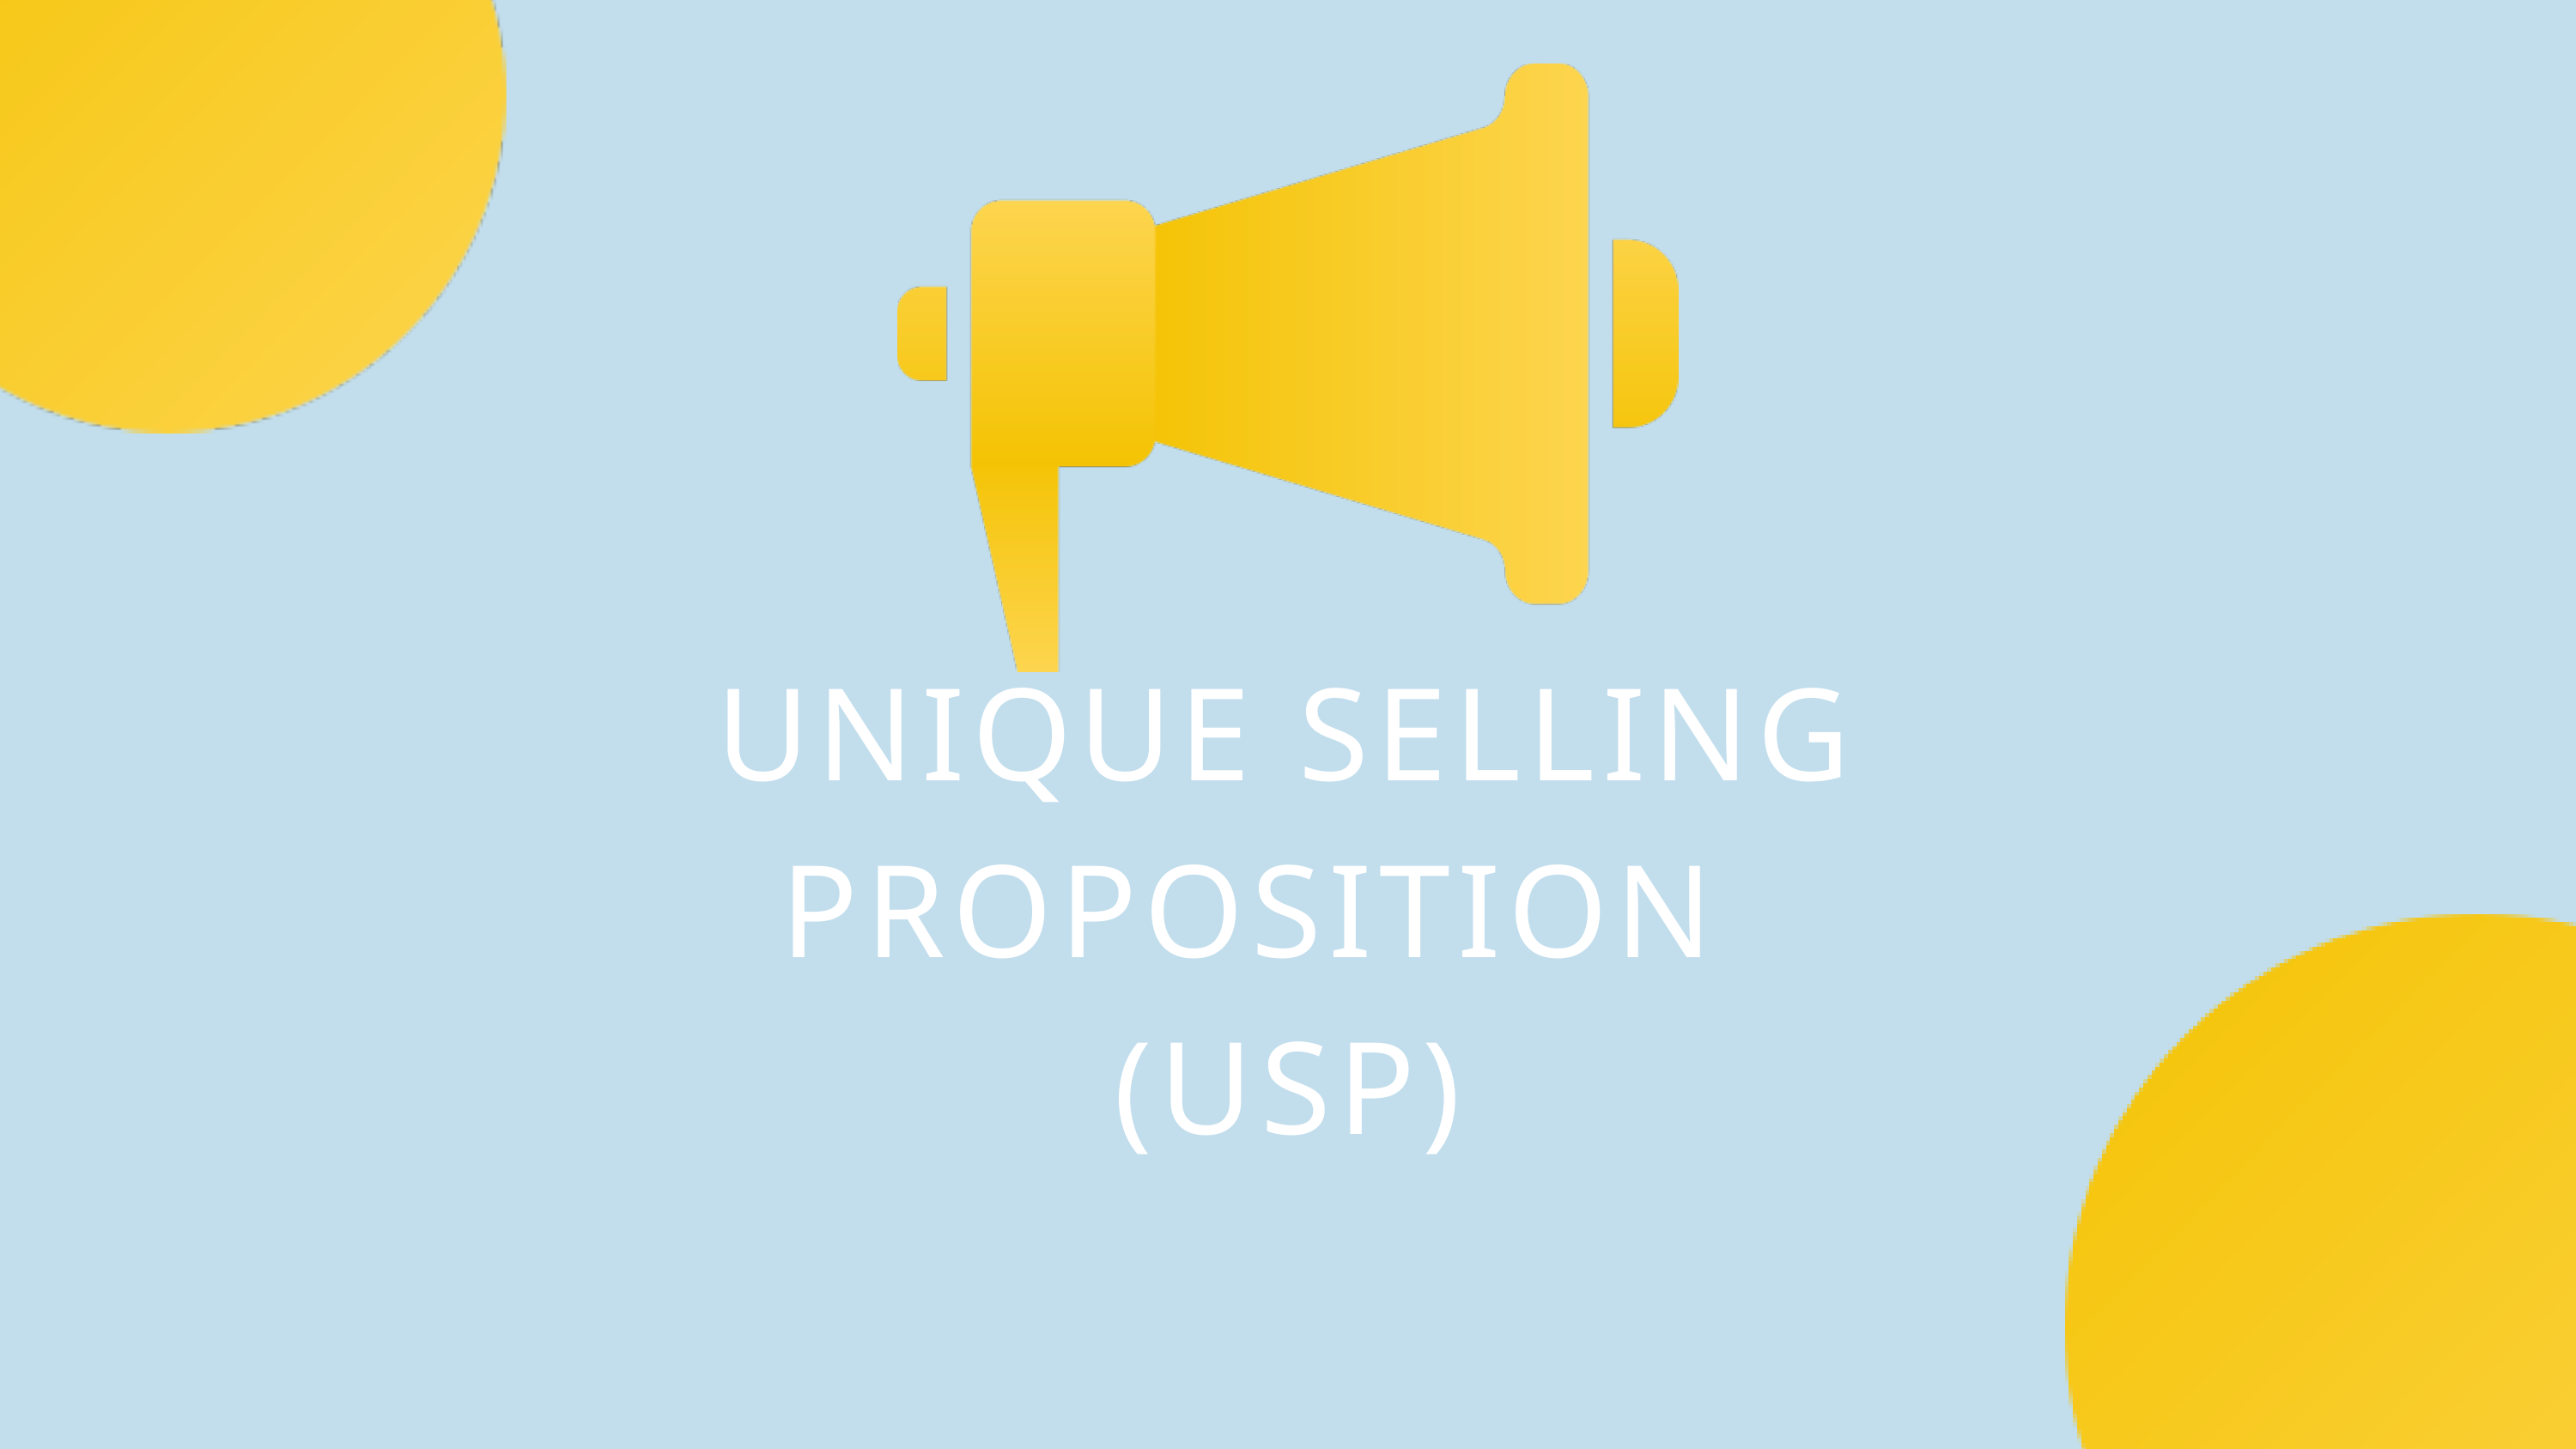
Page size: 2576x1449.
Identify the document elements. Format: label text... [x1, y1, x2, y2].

text_box [897, 64, 1679, 630]
text_box [2065, 914, 2576, 1449]
text_box [0, 0, 507, 433]
text_box UNIQUE SELLING PROPOSITION (USP) [277, 630, 2299, 1160]
